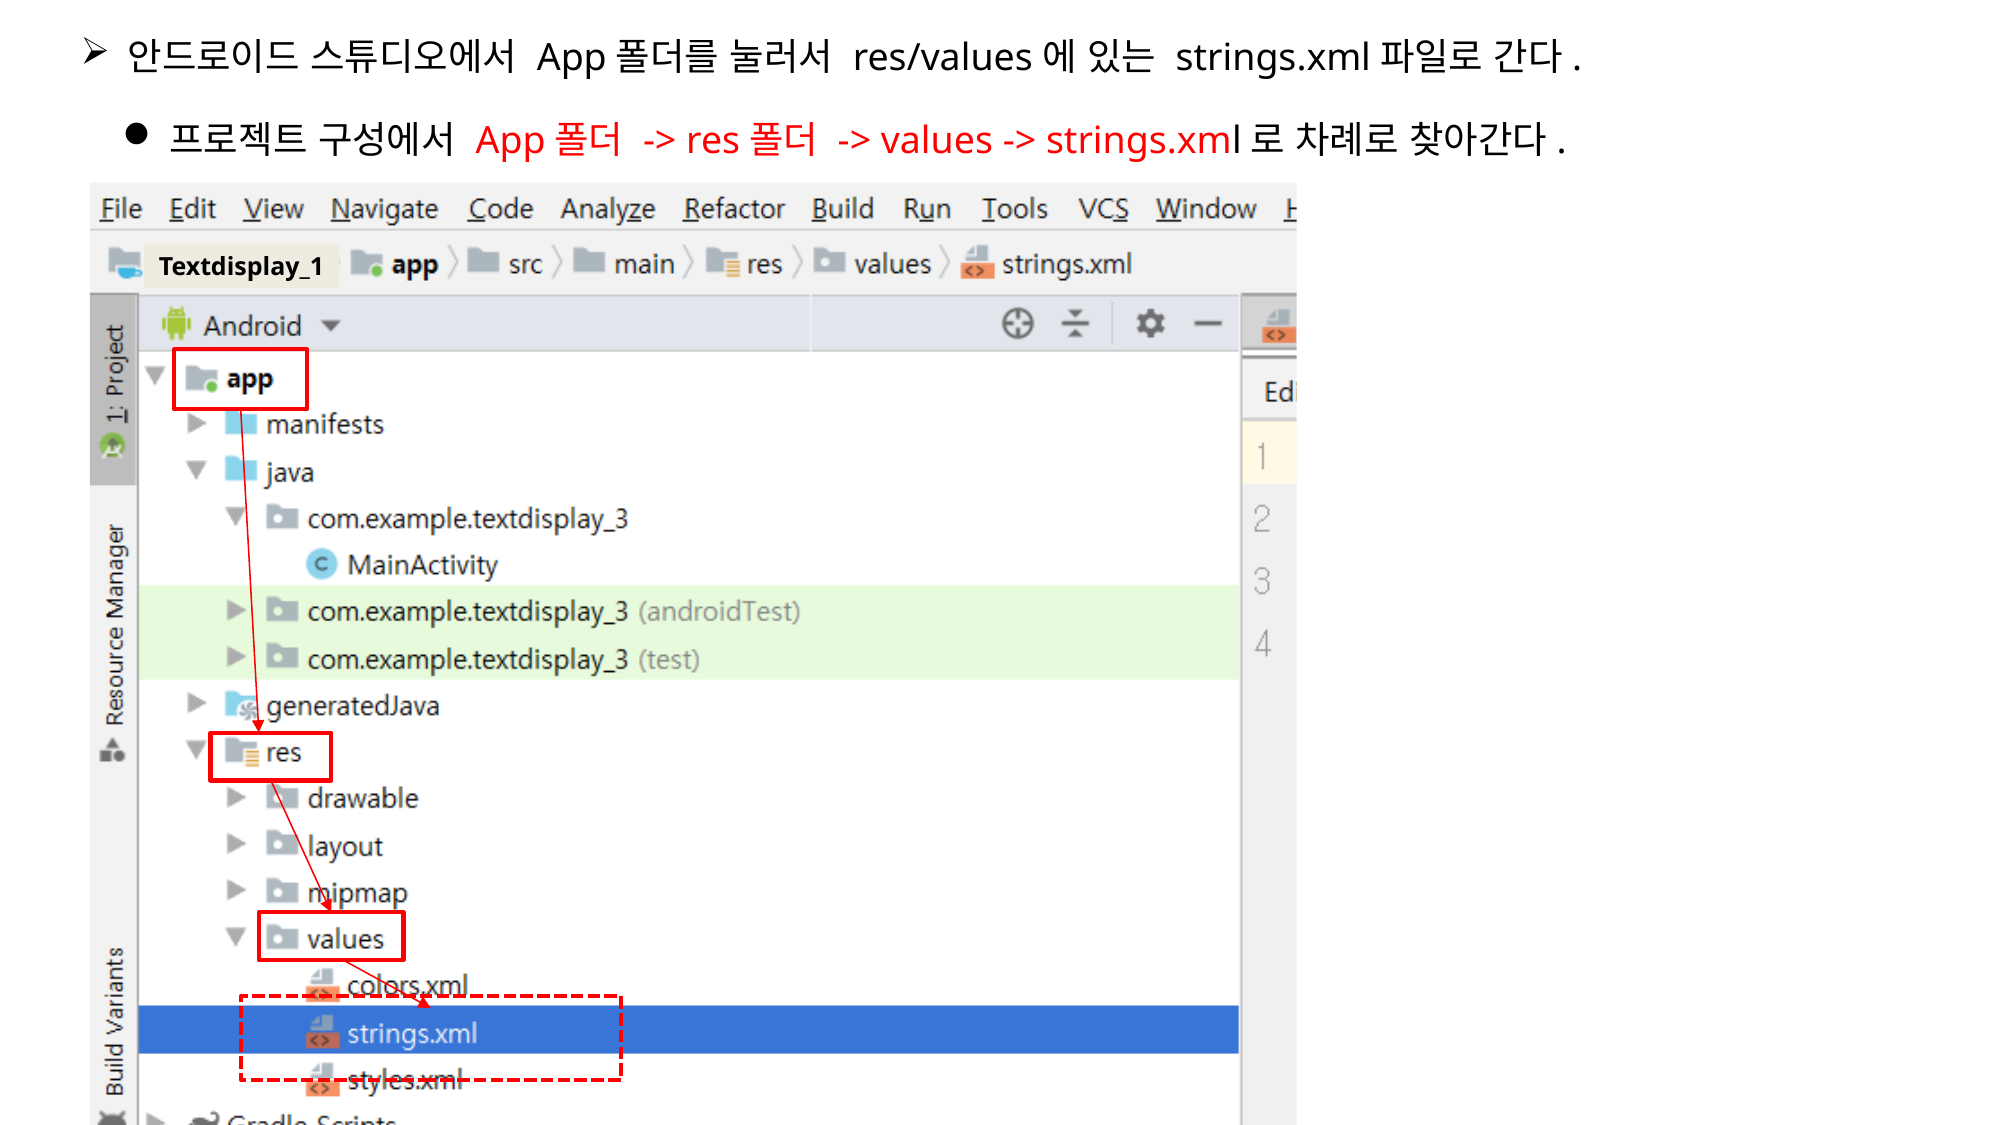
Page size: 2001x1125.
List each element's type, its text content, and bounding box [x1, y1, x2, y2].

text_box 프로젝트 구성에서 App폴더 -> res폴더 -> values -> strings.xml로 차례로 찾아간다. [108, 109, 1582, 169]
text_box 안드로이드 스튜디오에서 App폴더를 눌러서 res/values에 있는 strings.xml파일로 간다. [65, 25, 1597, 86]
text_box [89, 169, 1297, 1125]
